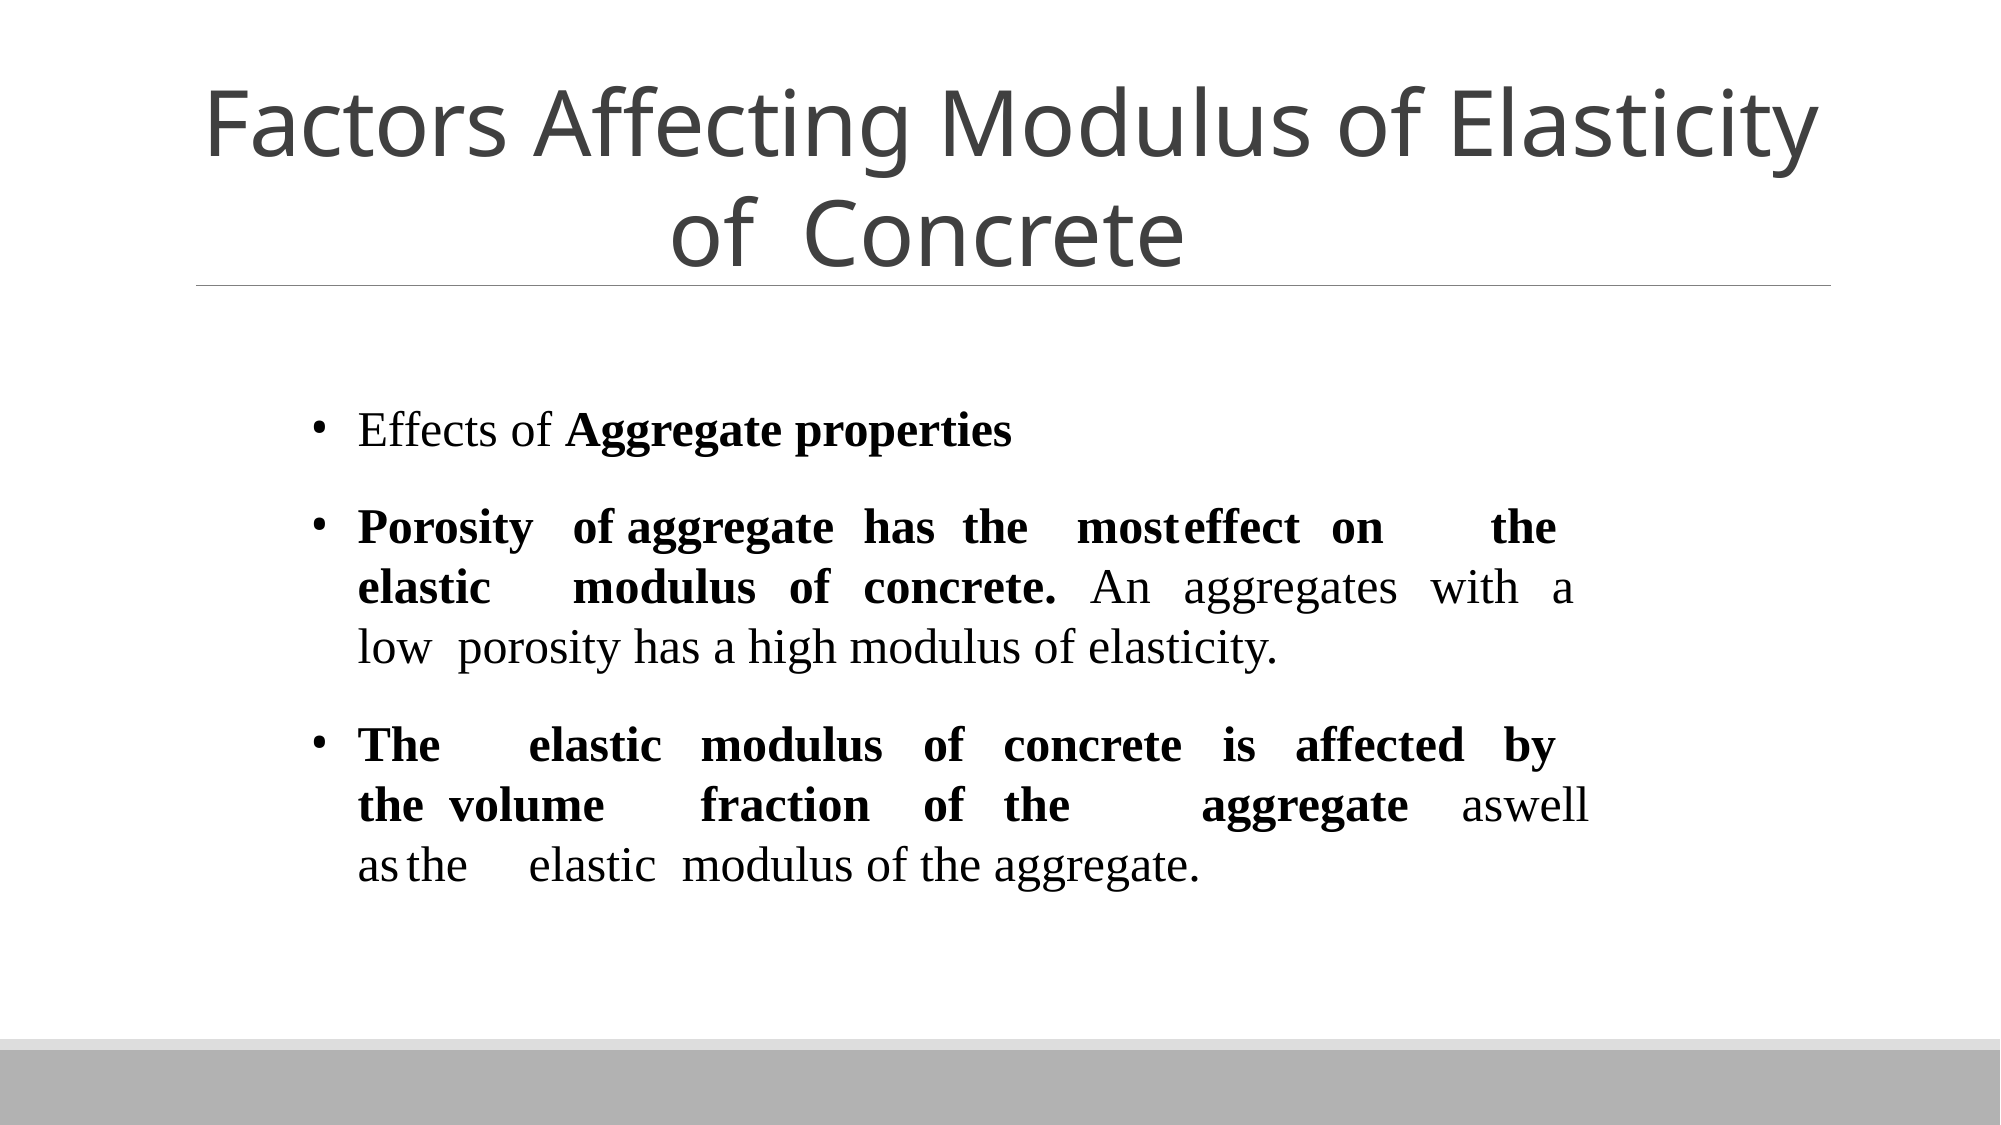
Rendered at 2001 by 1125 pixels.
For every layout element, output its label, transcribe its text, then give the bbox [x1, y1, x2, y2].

text_box Effects of Aggregate properties Porosity of aggregate has the most effect on the elastic modulus of concrete. An aggregates with a low porosity has a high modulus of elasticity. The elastic modulus of concrete is affected by the volume fraction of the aggregate as well as the elastic modulus of the aggregate. [308, 394, 1635, 892]
title Factors Affecting Modulus of Elasticity of Concrete [174, 62, 1825, 285]
